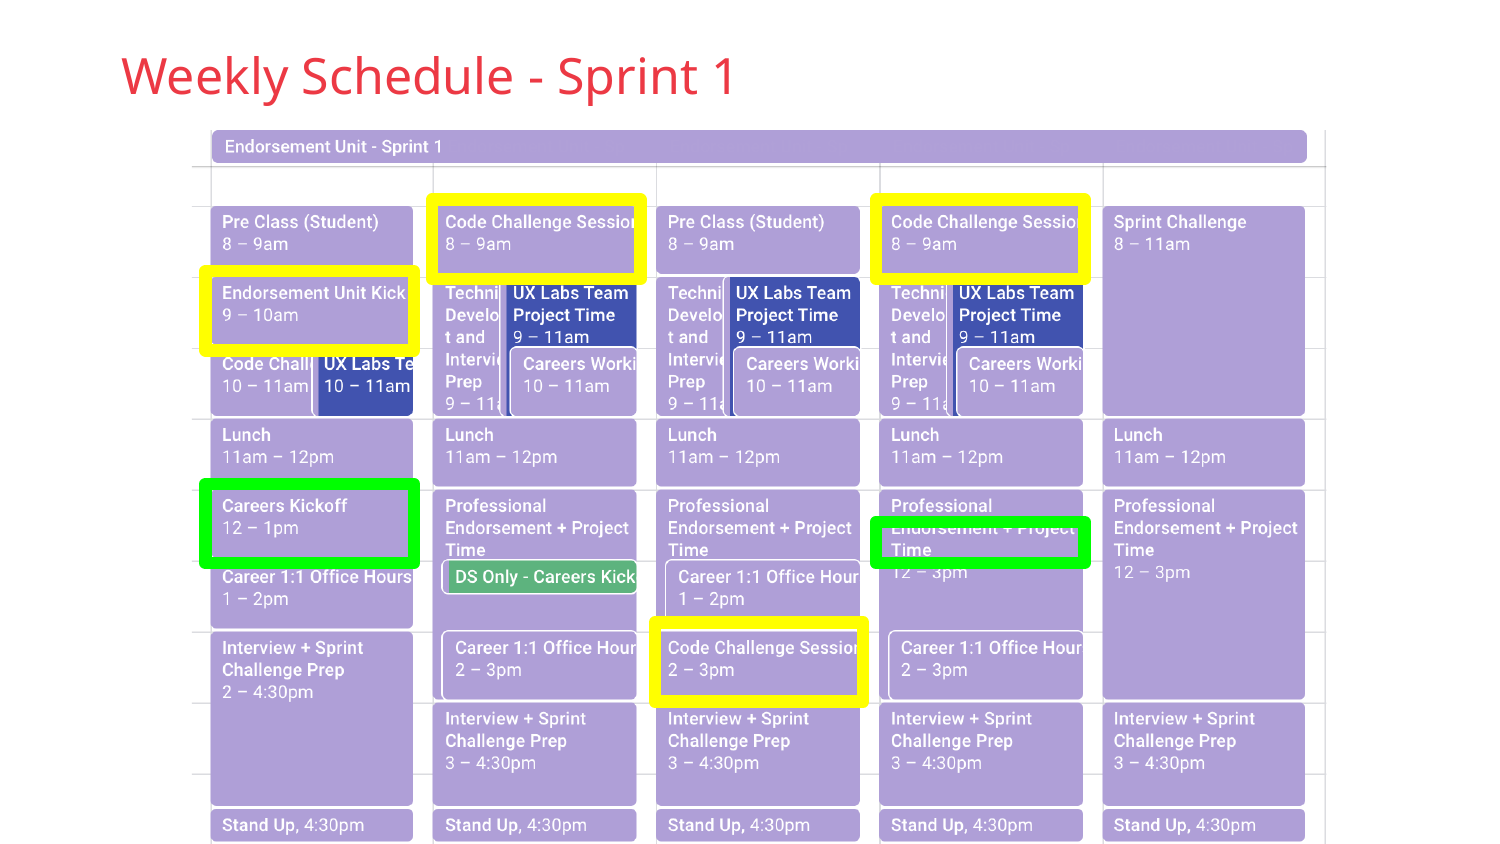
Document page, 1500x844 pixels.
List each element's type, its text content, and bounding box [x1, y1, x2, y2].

picture [191, 118, 1327, 844]
text_box Weekly Schedule - Sprint 1 [116, 0, 1155, 155]
